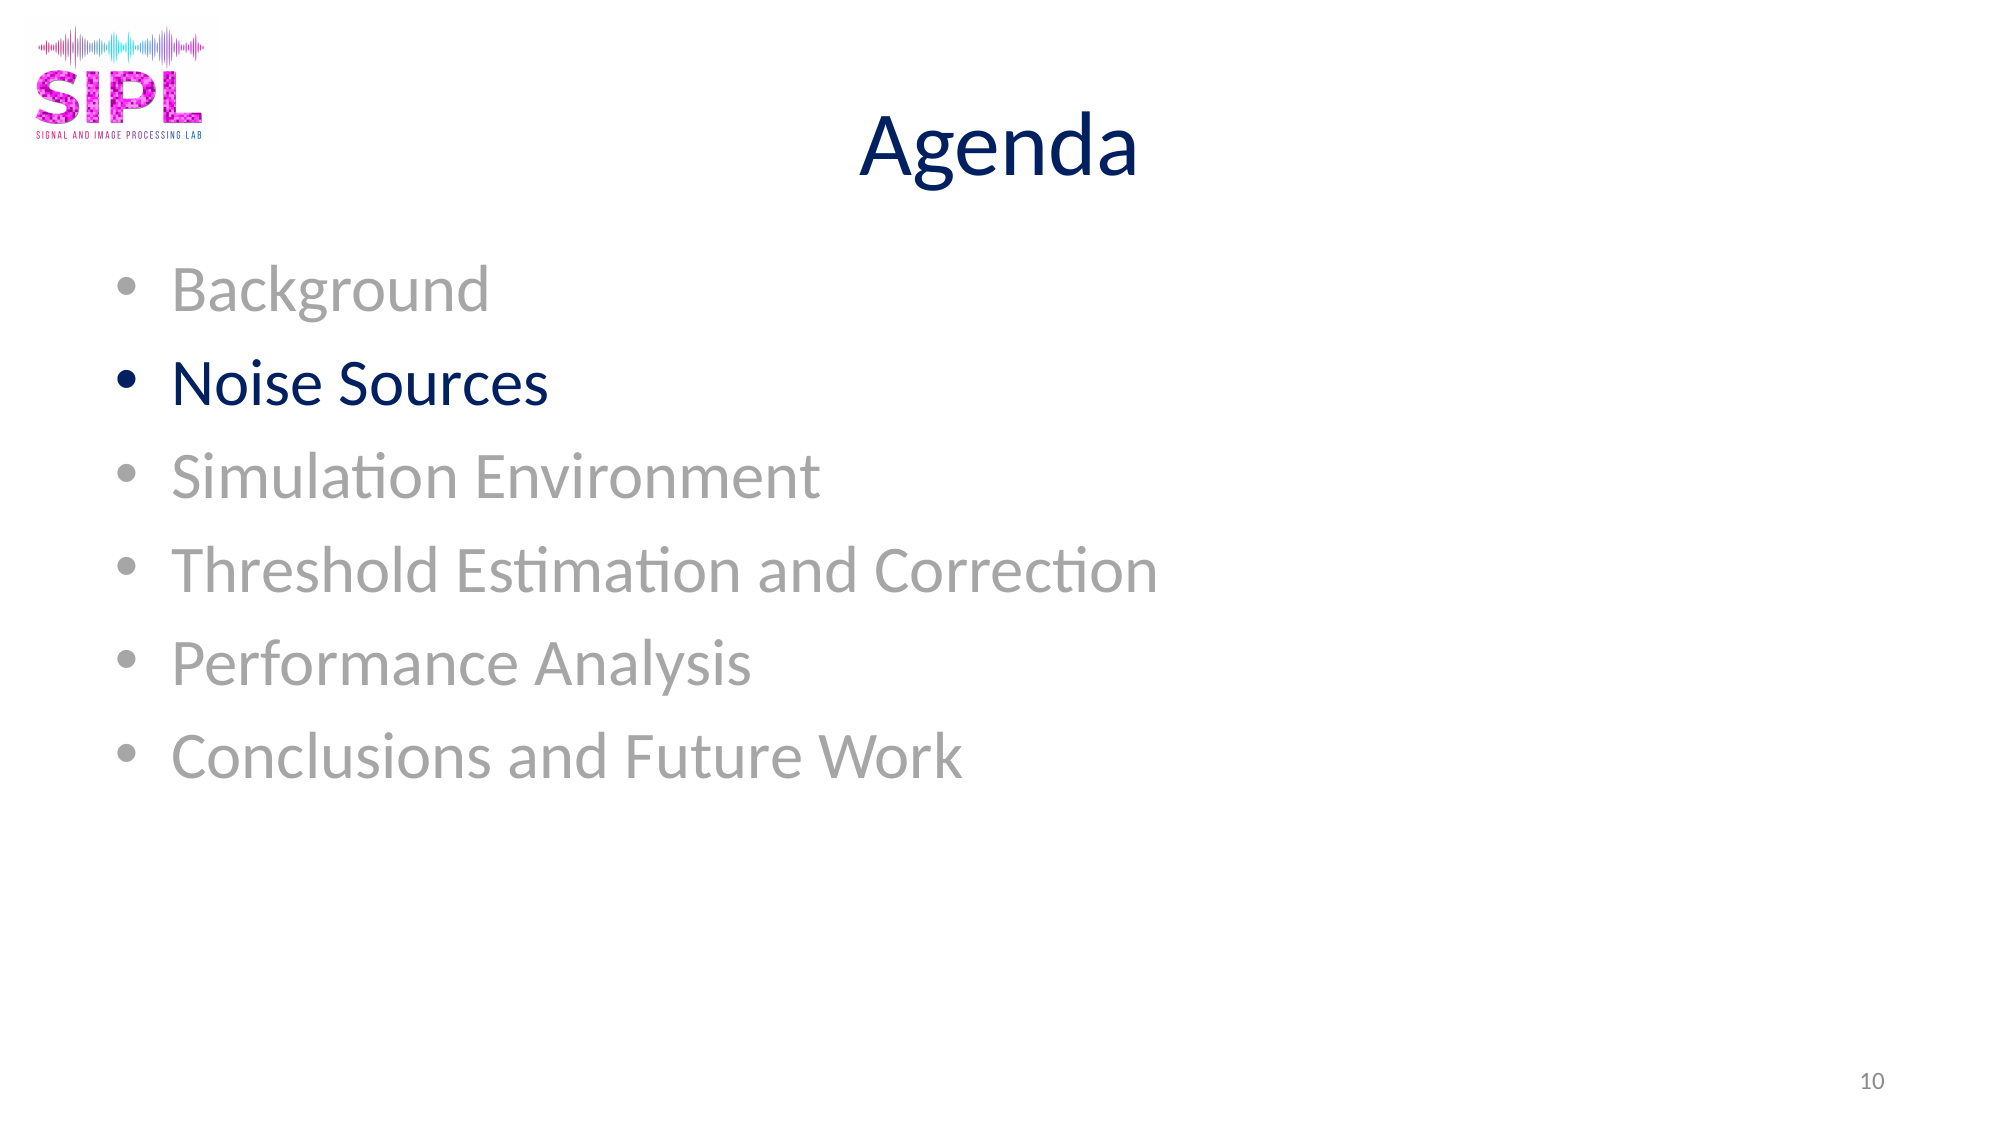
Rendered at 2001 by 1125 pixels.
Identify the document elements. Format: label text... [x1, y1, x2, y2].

list Background Noise Sources Simulation Environment Threshold Estimation and Correction Performance Analysis Conclusions and Future Work [99, 237, 1900, 845]
slide_number 10 [1433, 1050, 1900, 1110]
picture [24, 15, 218, 144]
title Agenda [99, 45, 1900, 233]
